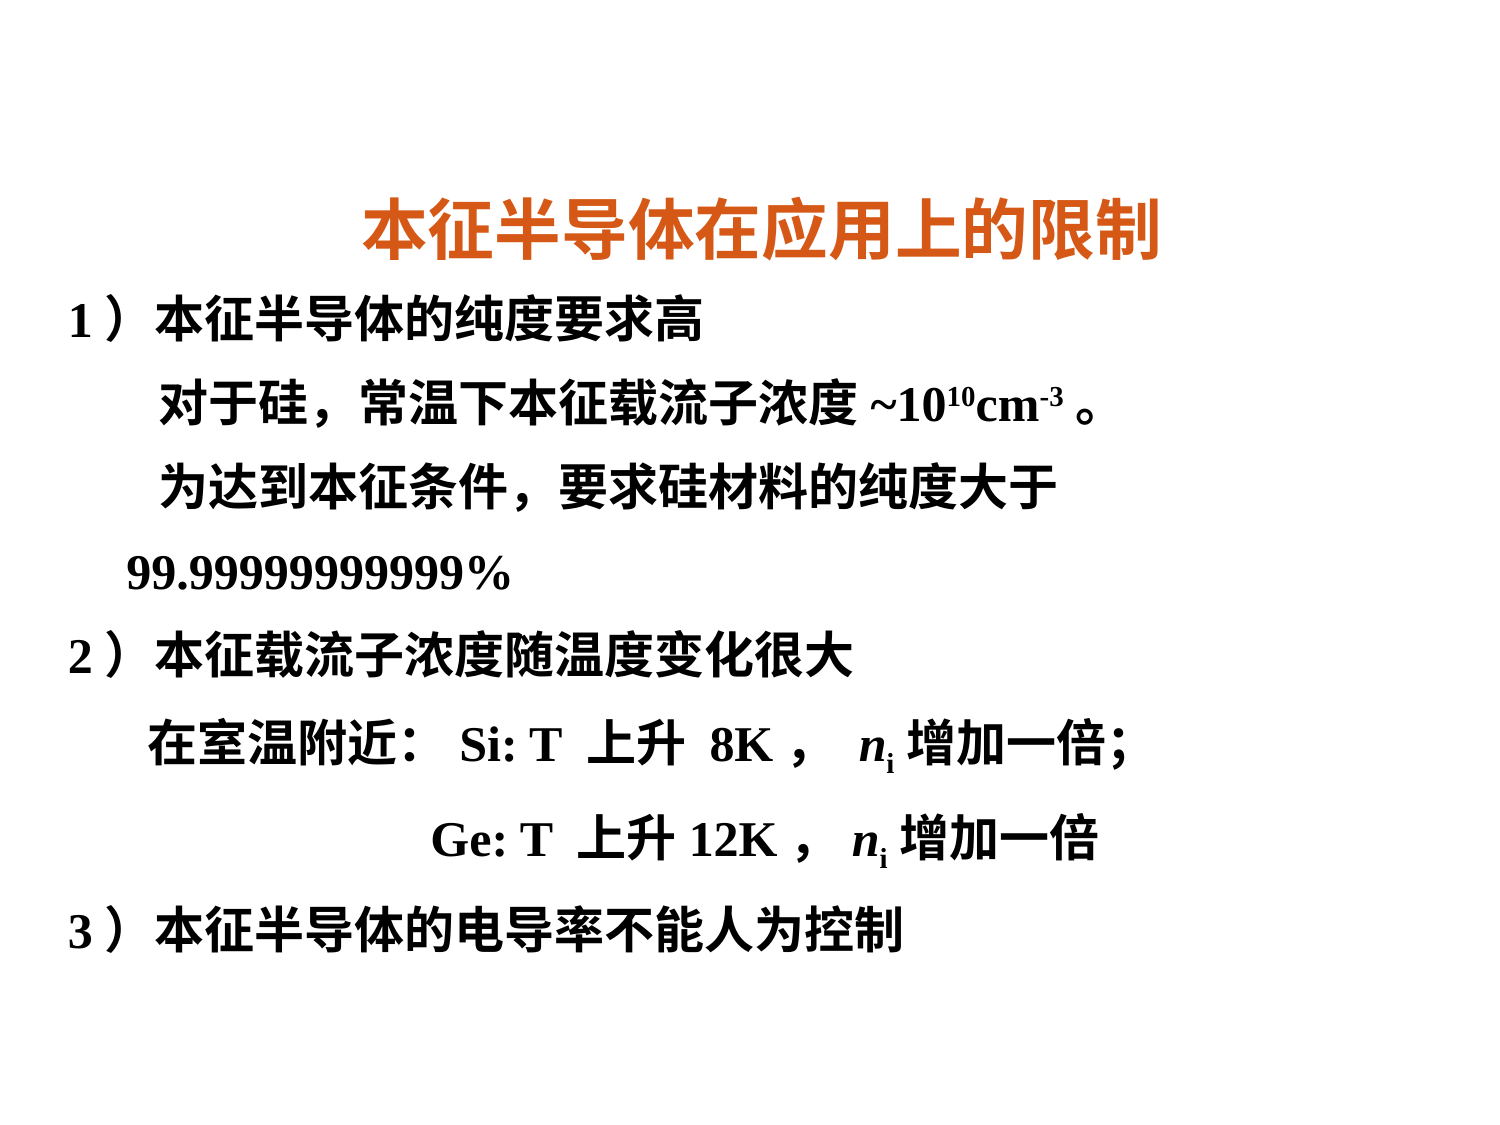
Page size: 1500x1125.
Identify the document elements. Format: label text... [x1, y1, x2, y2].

text_box 1）本征半导体的纯度要求高 对于硅，常温下本征载流子浓度~1010cm-3。 为达到本征条件，要求硅材料的纯度大于99.99999999999% 2）本征载流子浓度随温度变化很大 在室温附近：Si: T 上升 8K， ni增加一倍； Ge: T 上升12K，ni增加一倍 3）本征半导体的电导率不能人为控制 [53, 263, 1471, 959]
text_box 本征半导体在应用上的限制 [346, 148, 1178, 276]
